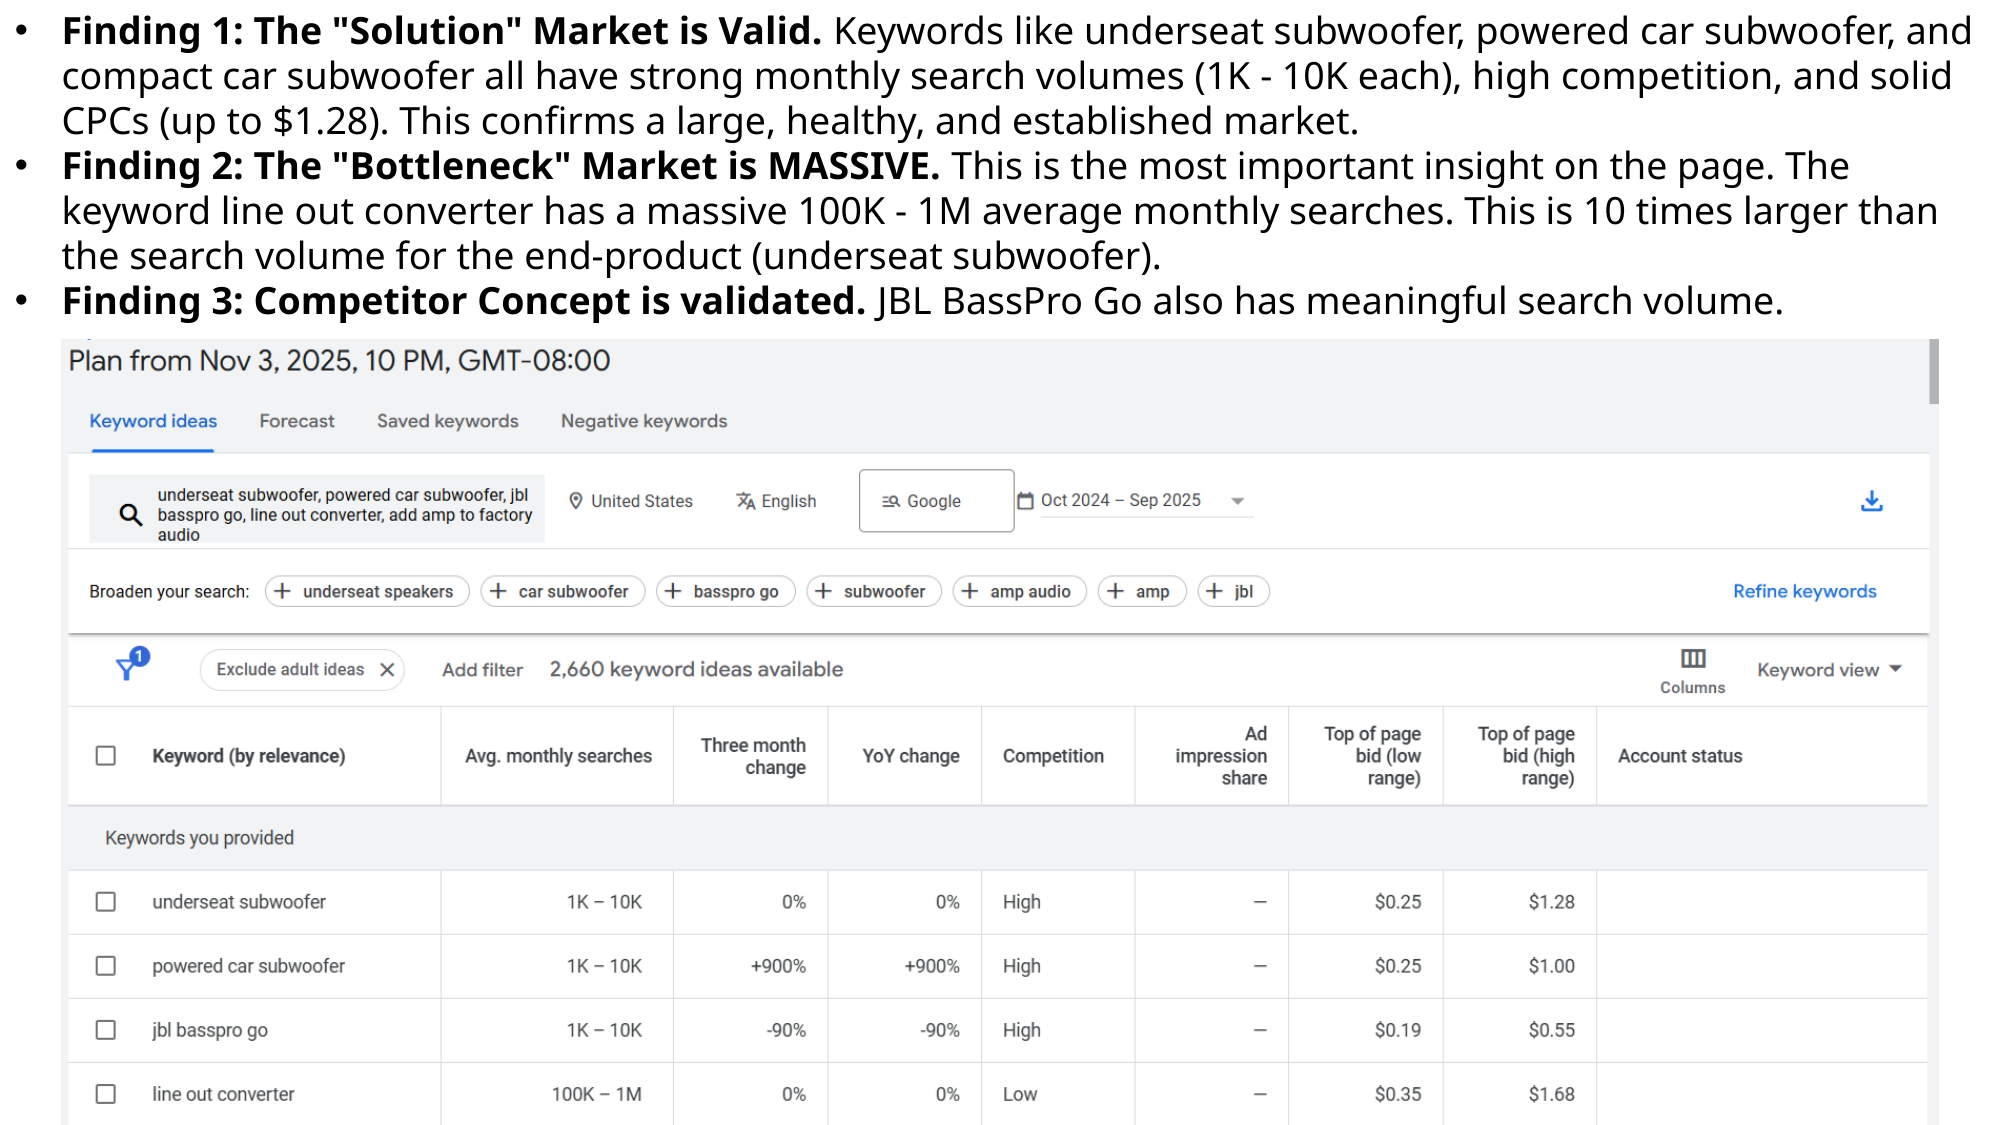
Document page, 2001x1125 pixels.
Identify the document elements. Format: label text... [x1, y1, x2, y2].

picture [61, 339, 1939, 1125]
text_box Finding 1: The "Solution" Market is Valid. Keywords like underseat subwoofer, powered car subwoofer, and compact car subwoofer all have strong monthly search volumes (1K - 10K each), high competition, and solid CPCs (up to $1.28). This confirms a large, healthy, and established market. Finding 2: The "Bottleneck" Market is MASSIVE. This is the most important insight on the page. The keyword line out converter has a massive 100K - 1M average monthly searches. This is 10 times larger than the search volume for the end-product (underseat subwoofer). Finding 3: Competitor Concept is validated. JBL BassPro Go also has meaningful search volume. [0, 0, 2000, 340]
